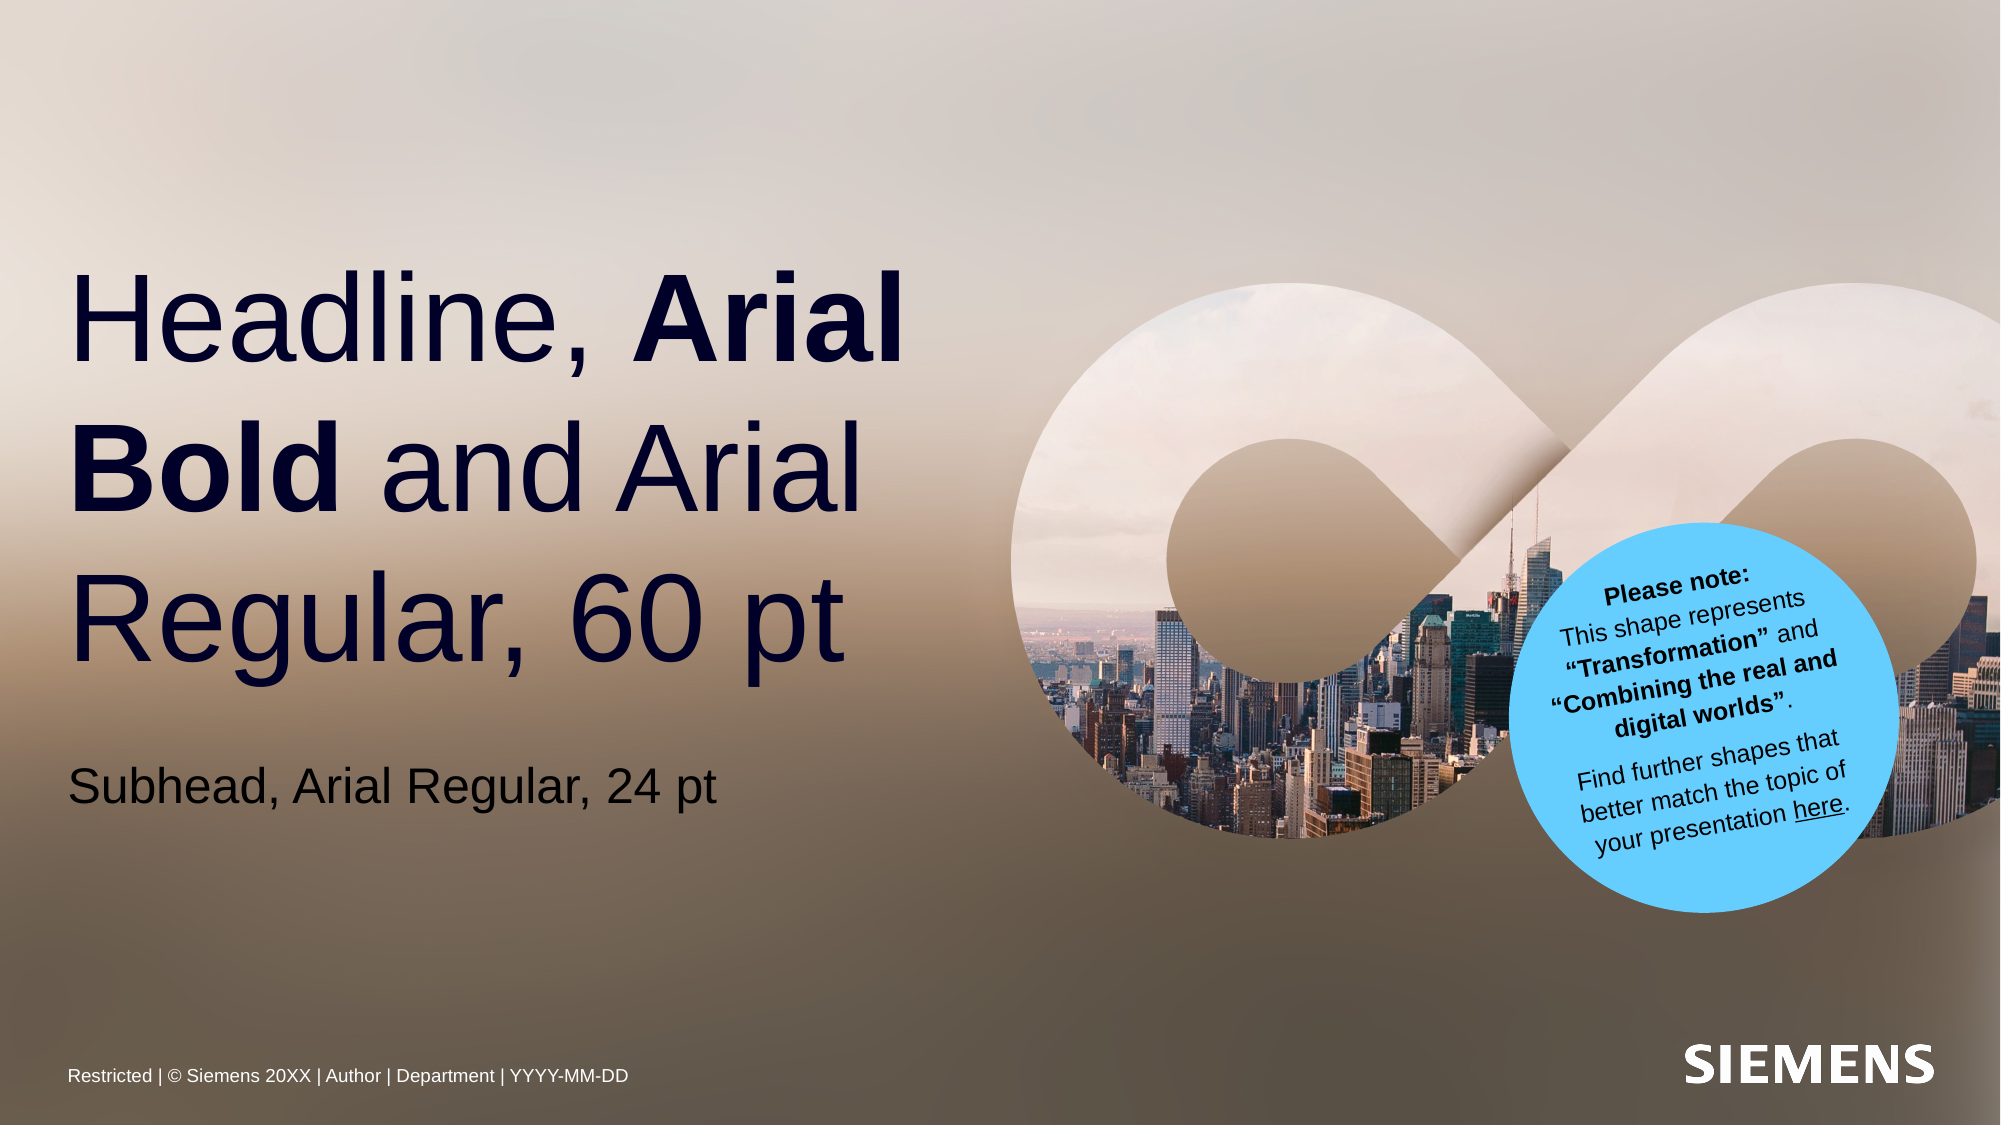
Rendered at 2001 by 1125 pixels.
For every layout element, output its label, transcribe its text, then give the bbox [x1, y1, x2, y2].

footer Restricted | © Siemens 20XX | Author | Department | YYYY-MM-DD [67, 1035, 1592, 1125]
picture [0, 0, 2001, 1125]
title Headline, Arial Bold and Arial Regular, 60 pt [67, 232, 1934, 687]
text_box Please note: This shape represents “Transformation” and “Combining the real and digital worlds”. Find further shapes that better match the topic of your presentation here. [1508, 522, 1900, 913]
subtitle Subhead, Arial Regular, 24 pt [67, 686, 1592, 953]
